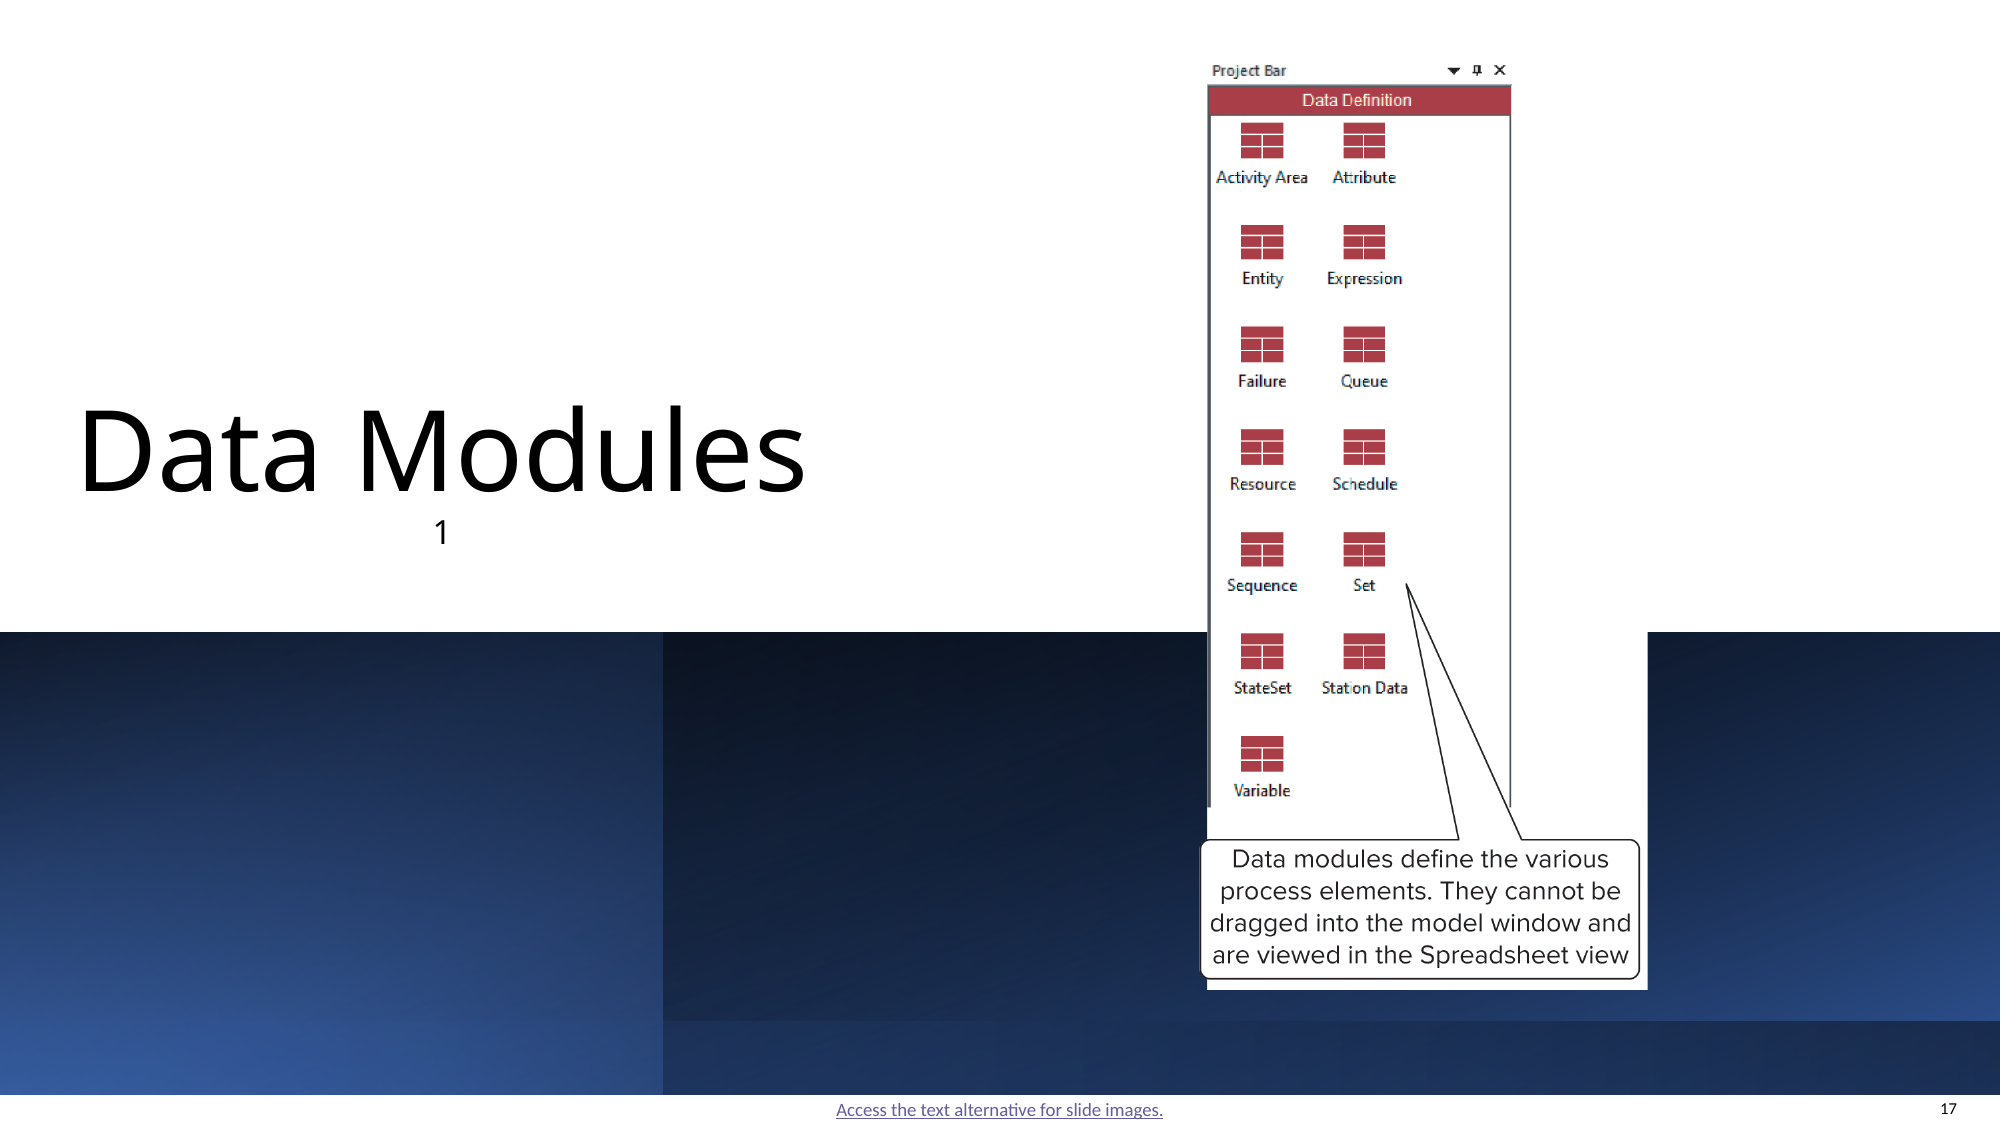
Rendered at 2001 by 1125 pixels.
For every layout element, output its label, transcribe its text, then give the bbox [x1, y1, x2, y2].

title Data Modules 1 [43, 398, 841, 548]
picture [0, 39, 2000, 1095]
slide_number 17 [1886, 1095, 1965, 1122]
list Access the text alternative for slide images. [737, 1095, 1263, 1125]
